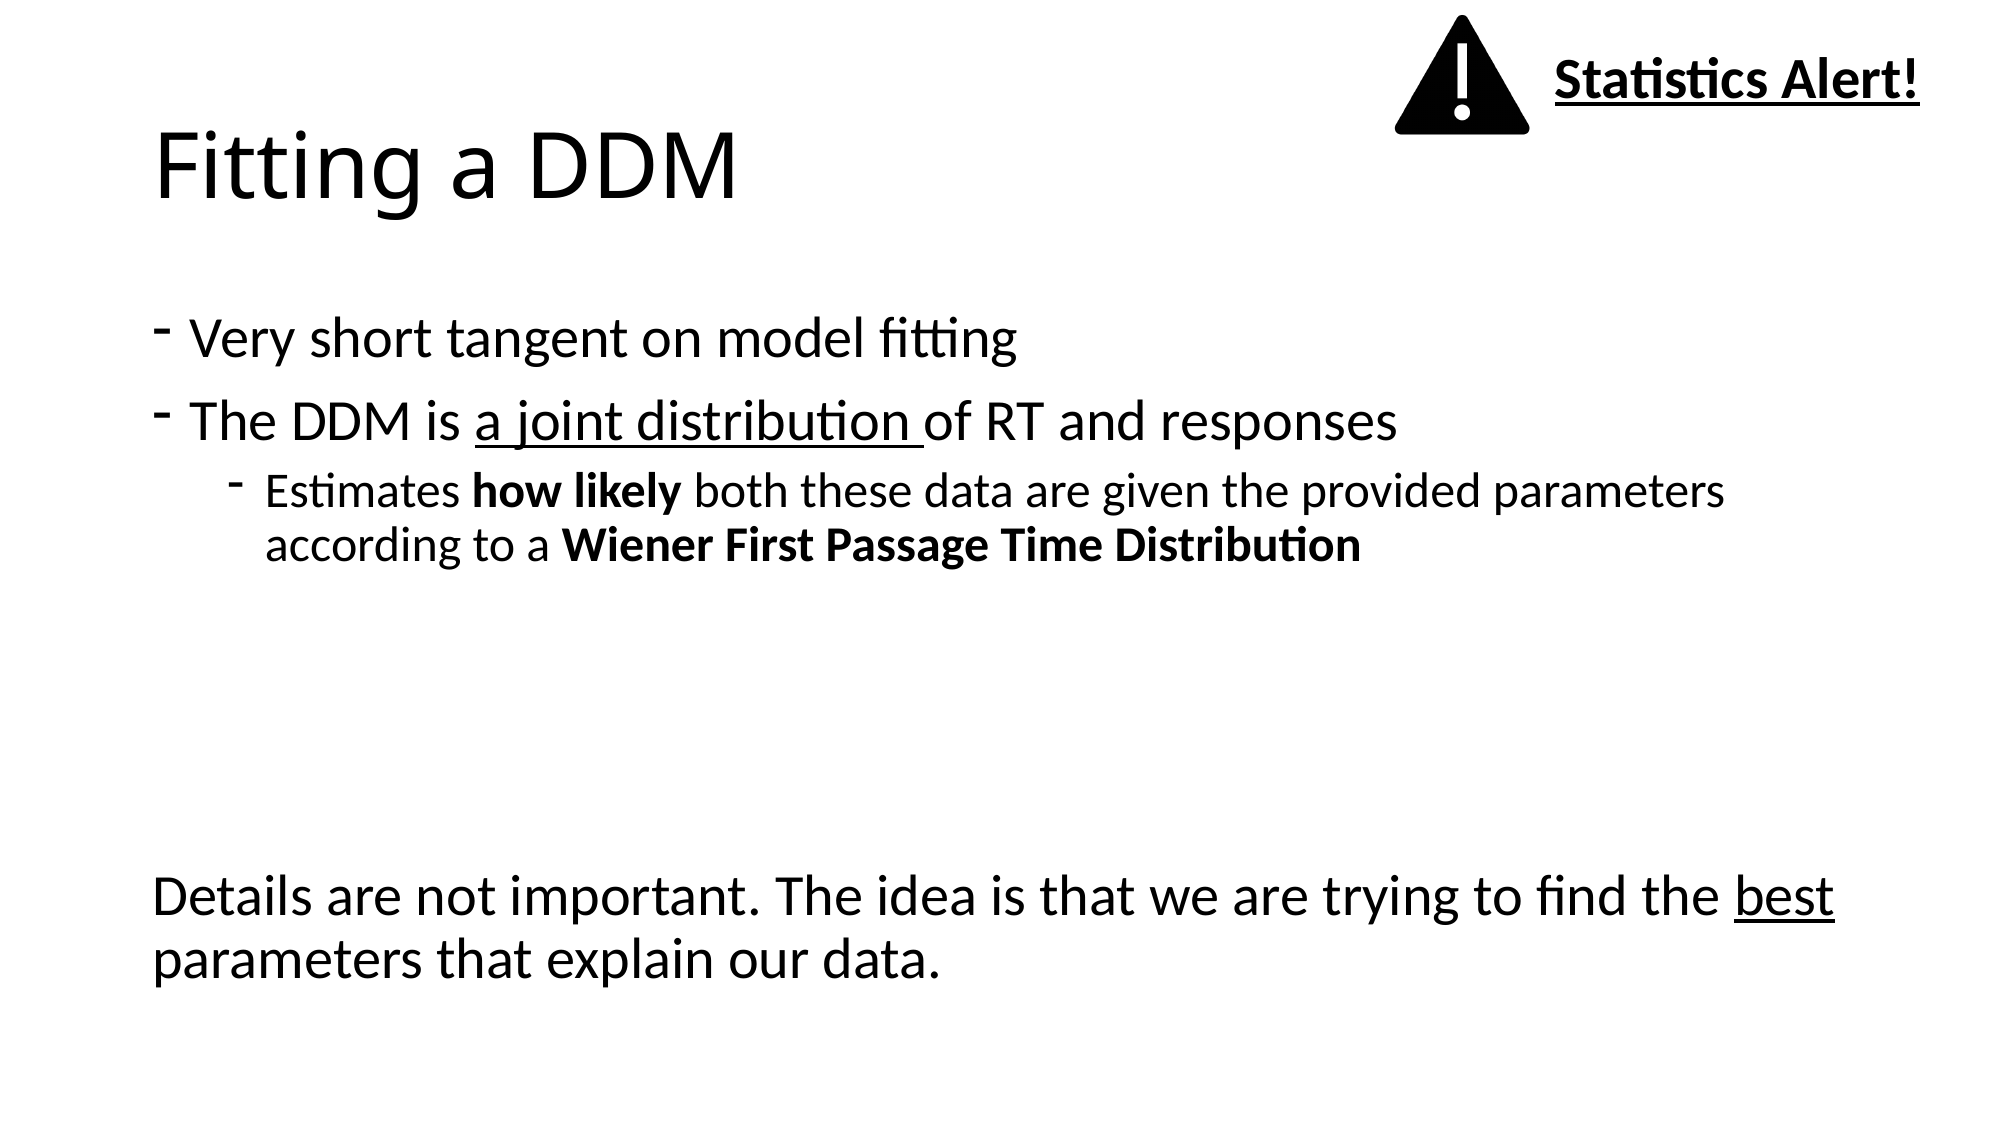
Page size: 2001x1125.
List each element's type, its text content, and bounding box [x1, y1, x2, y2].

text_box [1386, 0, 1939, 150]
title Fitting a DDM [137, 59, 1863, 278]
